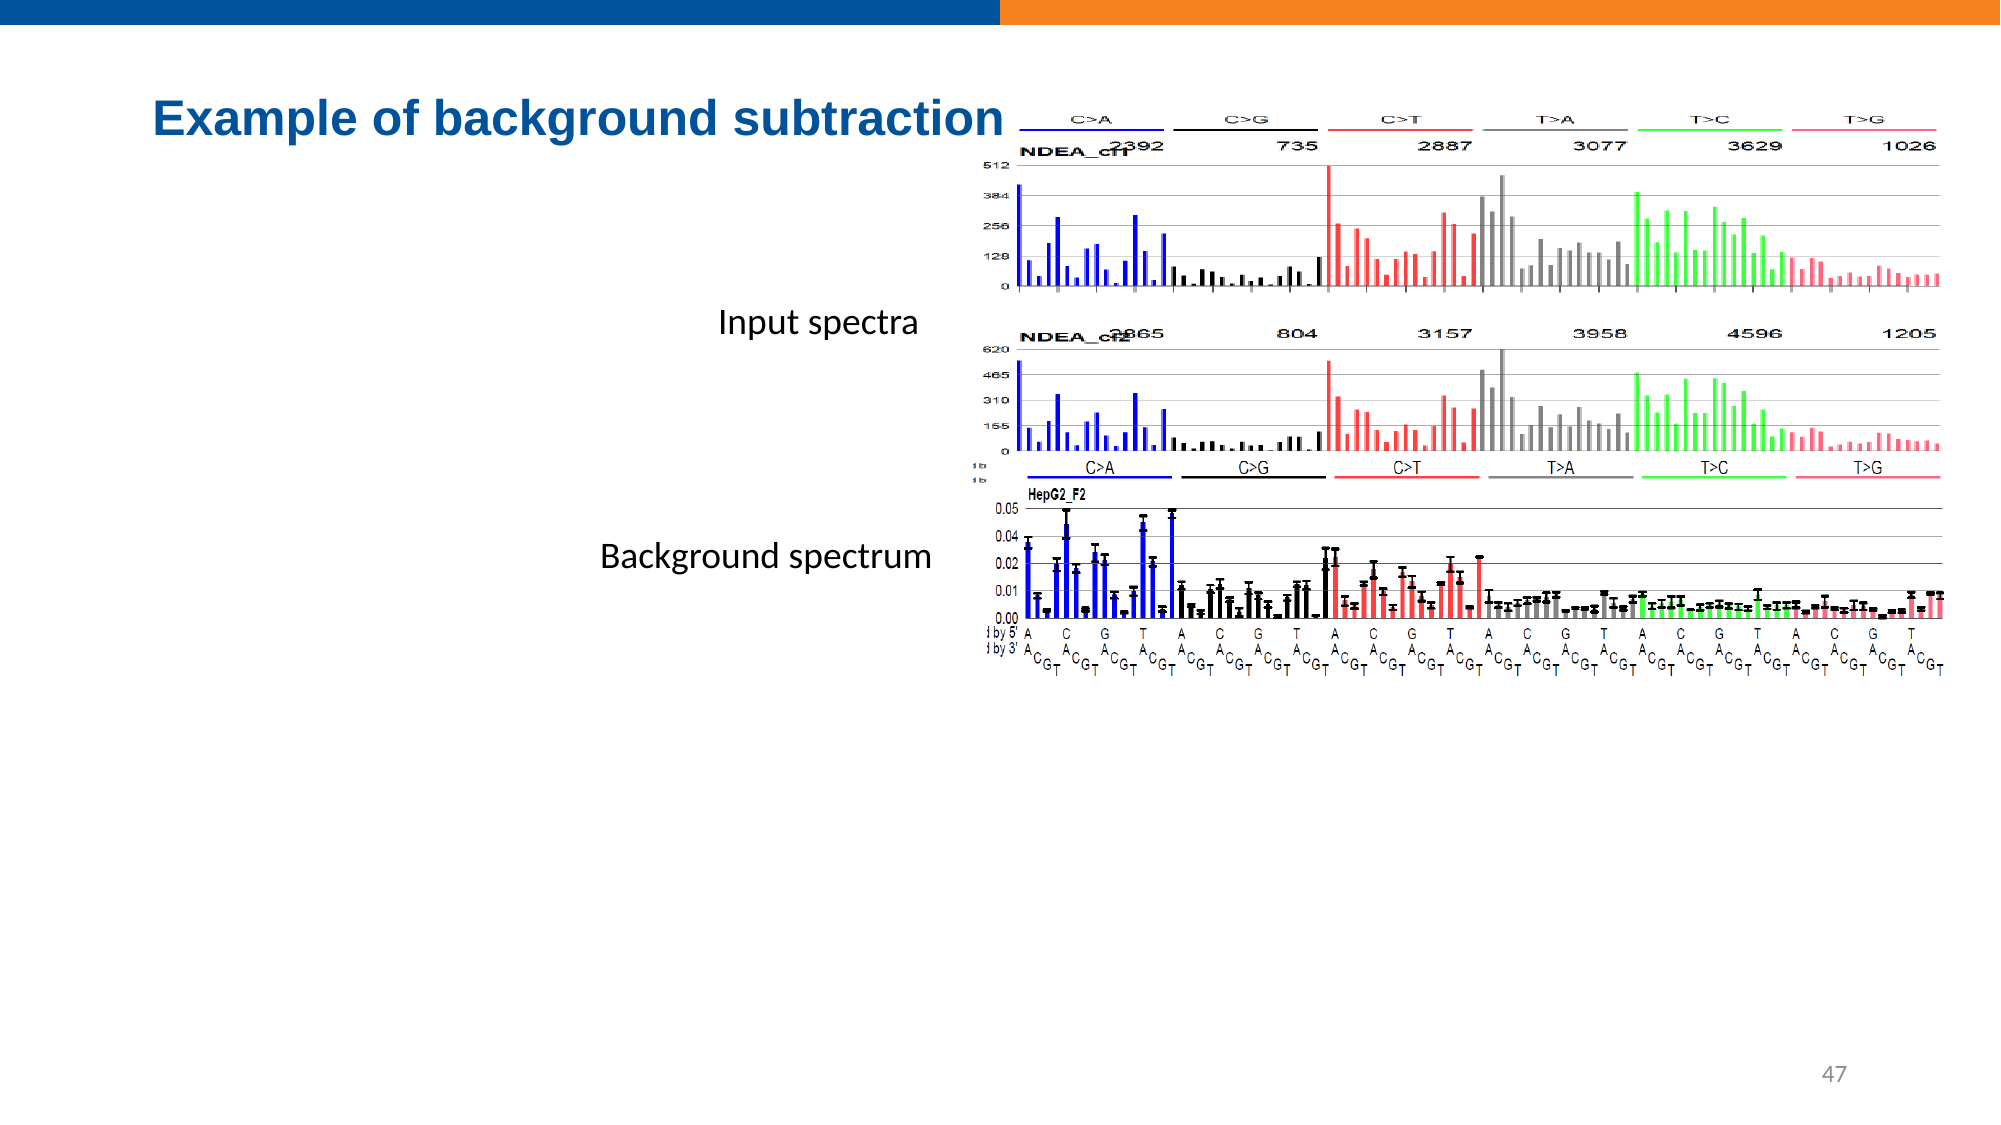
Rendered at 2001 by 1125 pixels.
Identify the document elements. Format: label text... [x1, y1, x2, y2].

picture [0, 0, 2000, 25]
text_box Input spectra [703, 289, 935, 350]
slide_number 47 [1412, 1042, 1863, 1103]
text_box Example of background subtraction [137, 59, 1863, 178]
picture [972, 111, 1967, 683]
text_box Background spectrum [585, 523, 949, 584]
